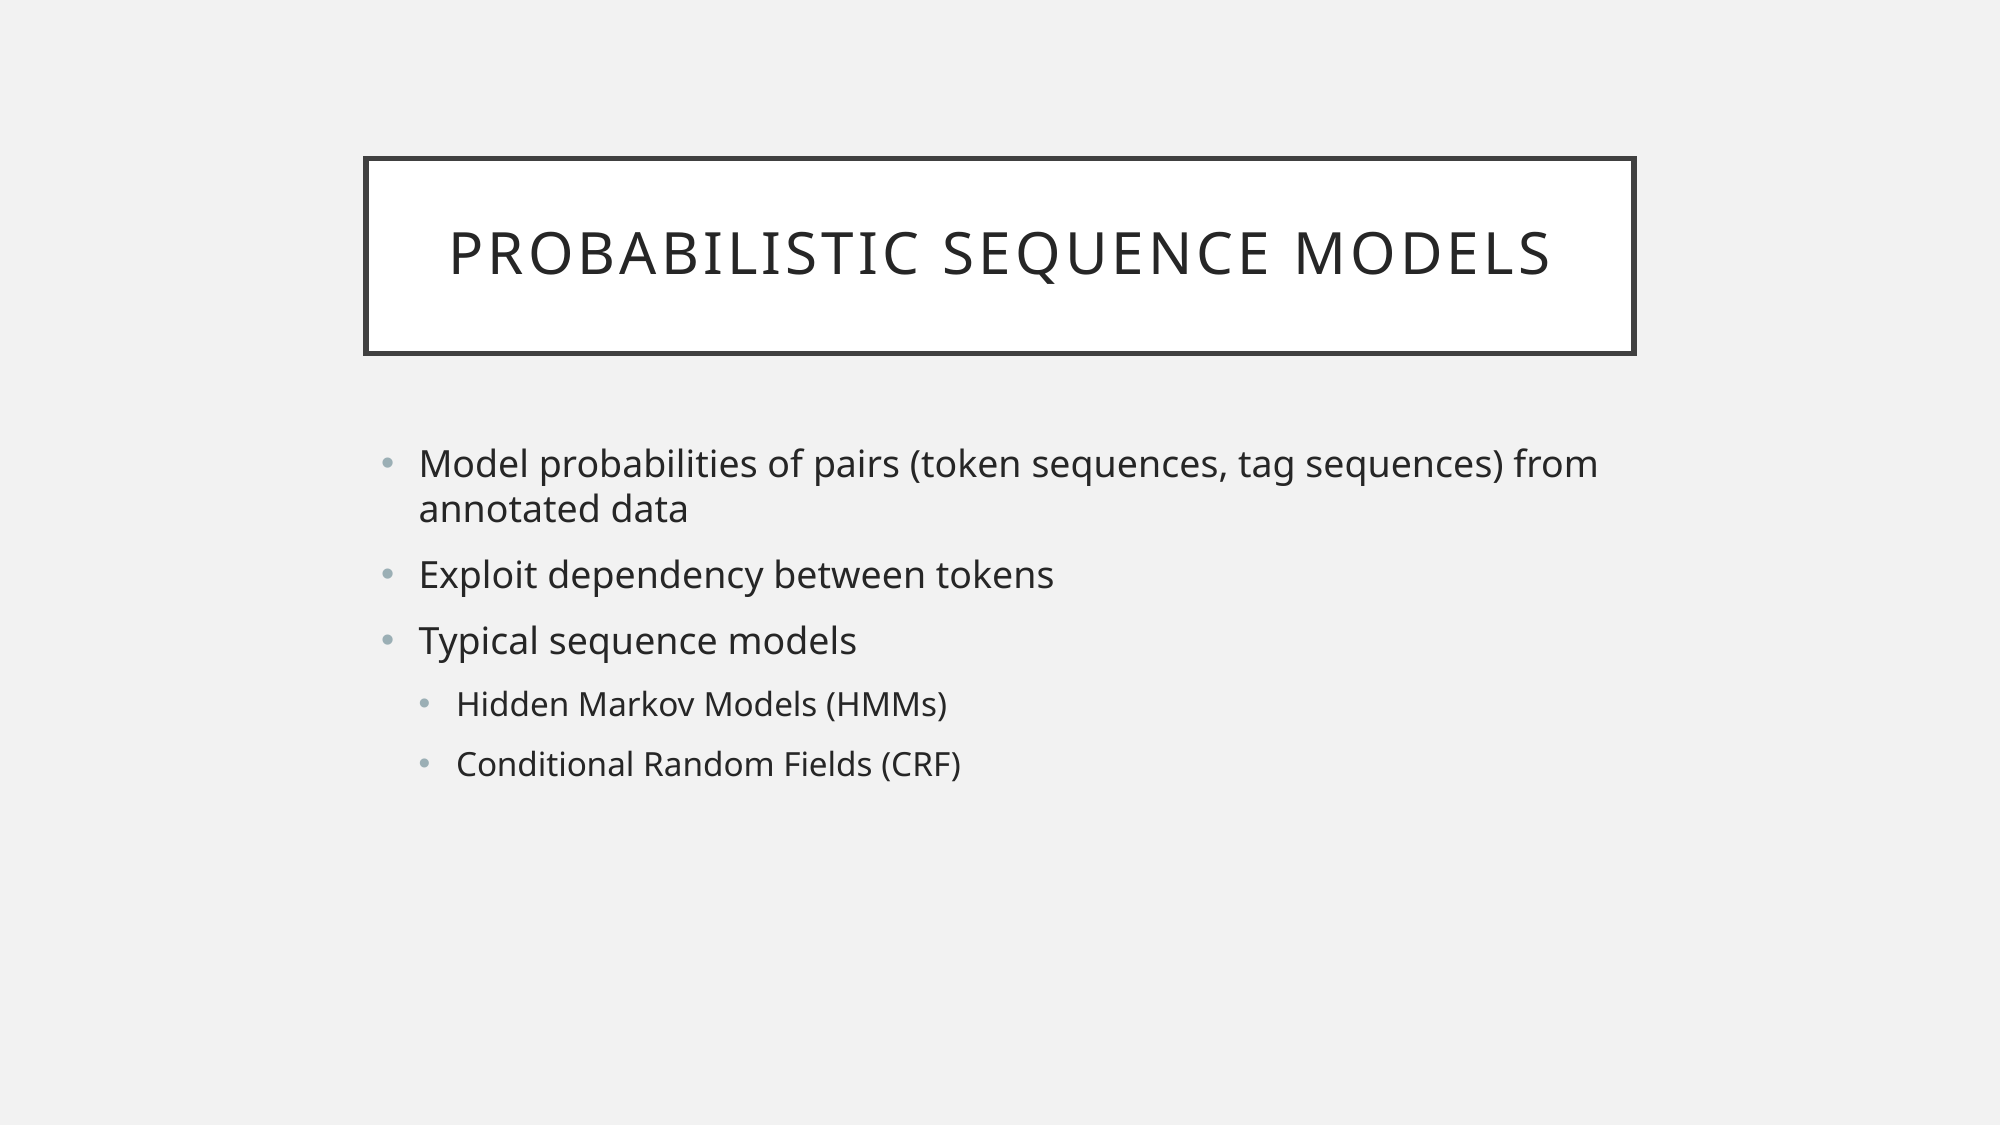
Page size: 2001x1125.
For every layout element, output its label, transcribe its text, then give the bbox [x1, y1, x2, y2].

title Probabilistic sequence Models [363, 156, 1637, 356]
list Model probabilities of pairs (token sequences, tag sequences) from annotated data Exploit dependency between tokens Typical sequence models Hidden Markov Models (HMMs) Conditional Random Fields (CRF) [366, 432, 1634, 942]
